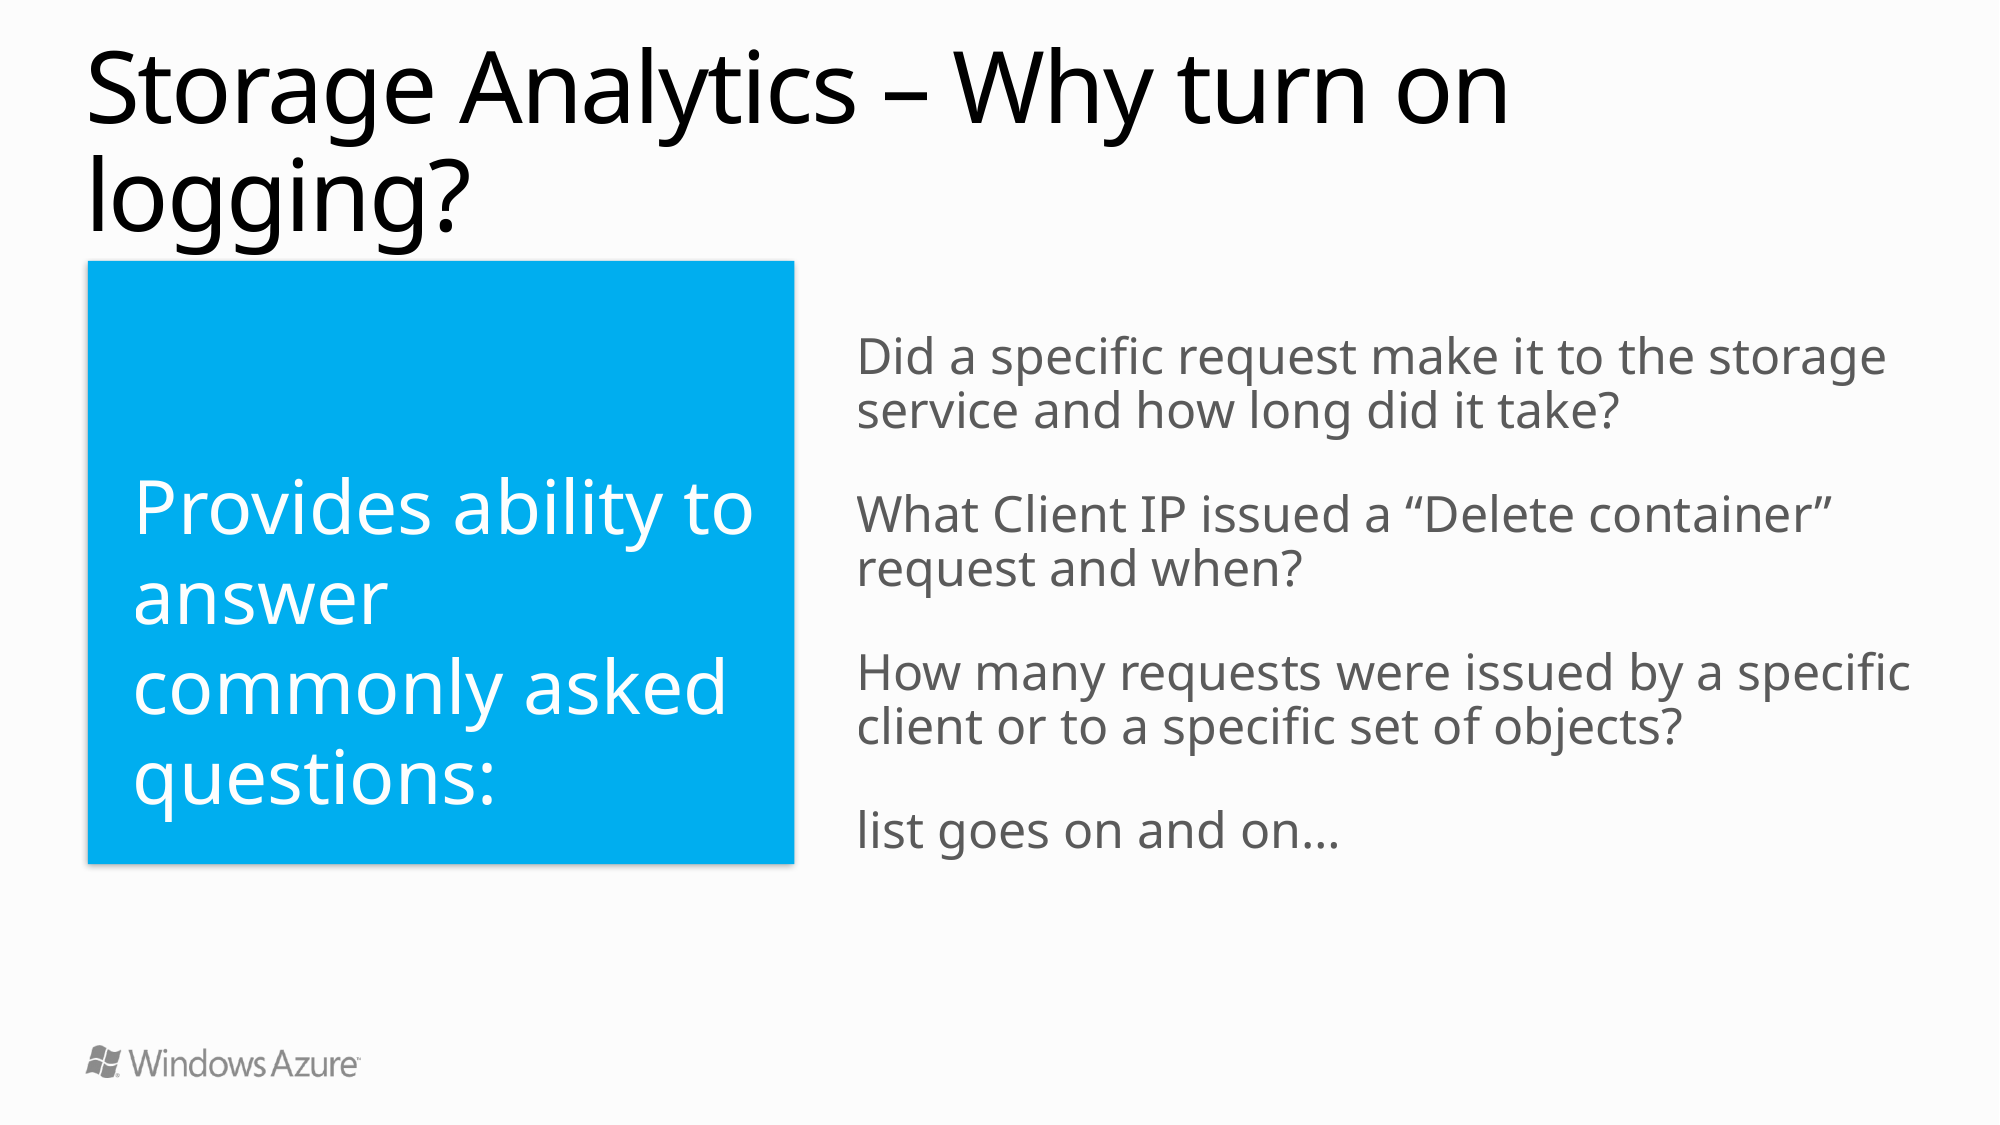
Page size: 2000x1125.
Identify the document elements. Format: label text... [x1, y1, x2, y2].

title Storage Analytics – Why turn on logging? [85, 37, 1914, 147]
text_box Provides ability to answer commonly asked questions: [87, 260, 795, 865]
list Did a specific request make it to the storage service and how long did it take? What Client IP issued a “Delete container” request and when? How many requests were issued by a specific client or to a specific set of objects? list goes on and on… [856, 331, 1916, 865]
